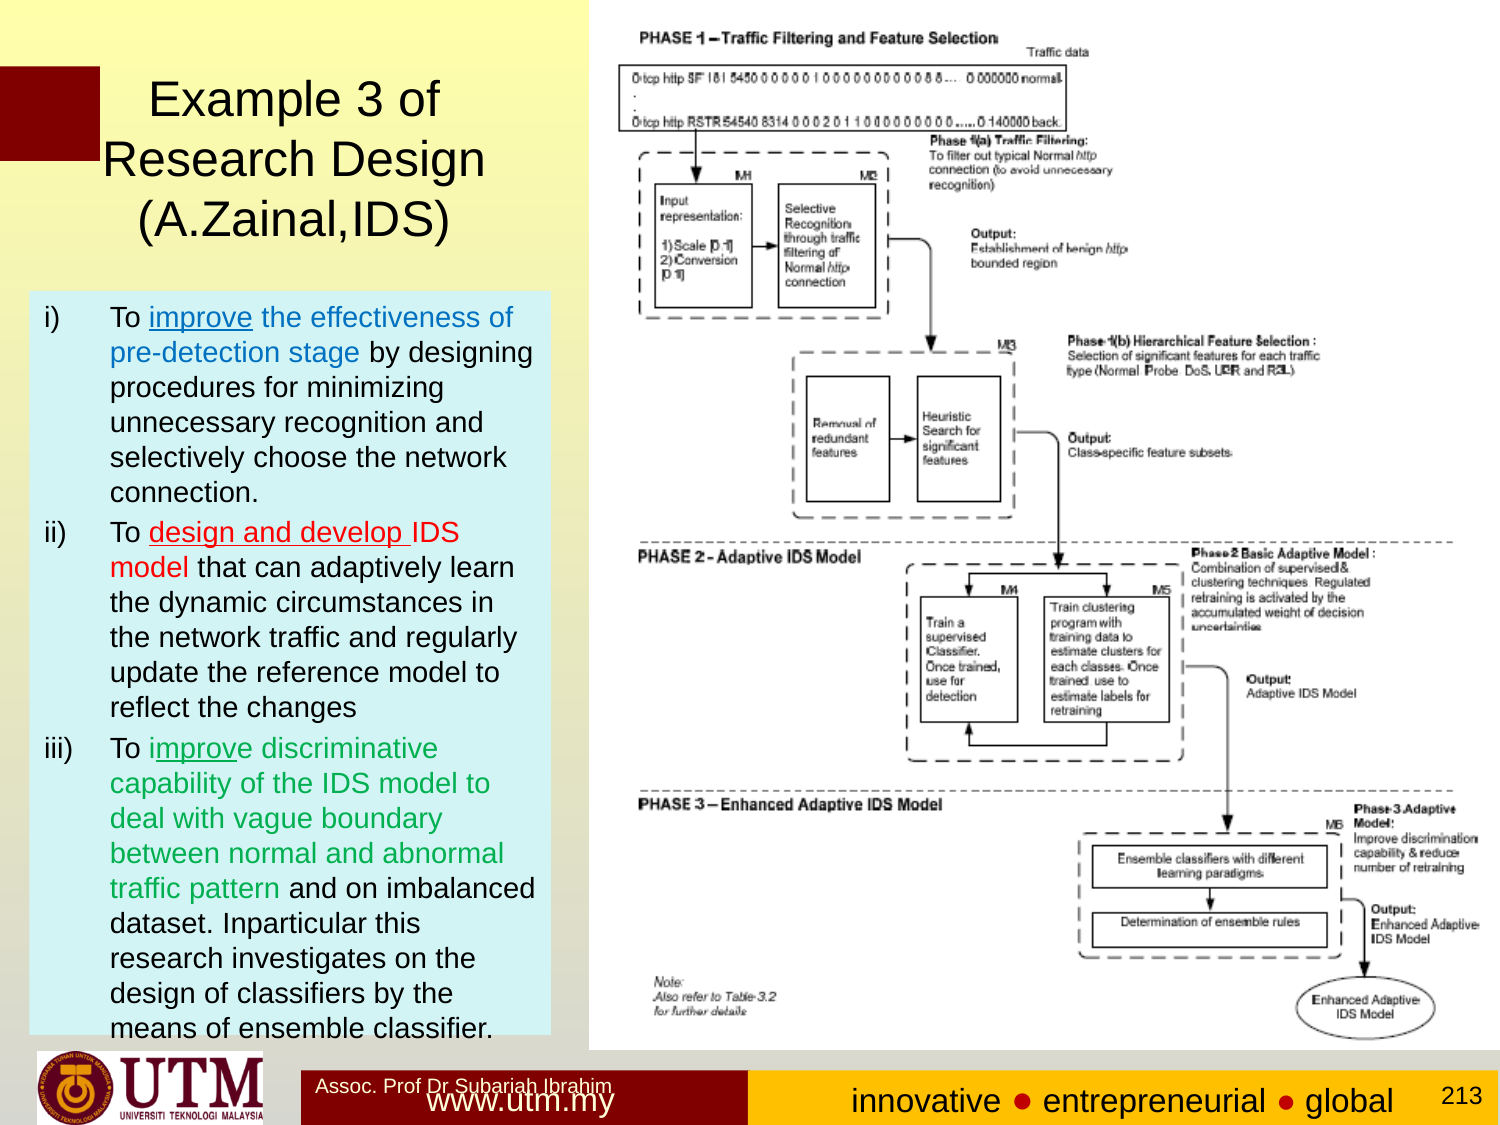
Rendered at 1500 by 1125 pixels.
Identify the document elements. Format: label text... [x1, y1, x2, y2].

picture [37, 1051, 263, 1125]
title Example 3 of Research Design (A.Zainal,IDS) [74, 44, 514, 268]
text_box To improve the effectiveness of pre-detection stage by designing procedures for minimizing unnecessary recognition and selectively choose the network connection. To design and develop IDS model that can adaptively learn the dynamic circumstances in the network traffic and regularly update the reference model to reflect the changes To improve discriminative capability of the IDS model to deal with vague boundary between normal and abnormal traffic pattern and on imbalanced dataset. Inparticular this research investigates on the design of classifiers by the means of ensemble classifier. ii) [29, 290, 551, 1035]
picture [588, 0, 1500, 1051]
slide_number Assoc. Prof Dr Subariah Ibrahim [300, 1065, 631, 1125]
